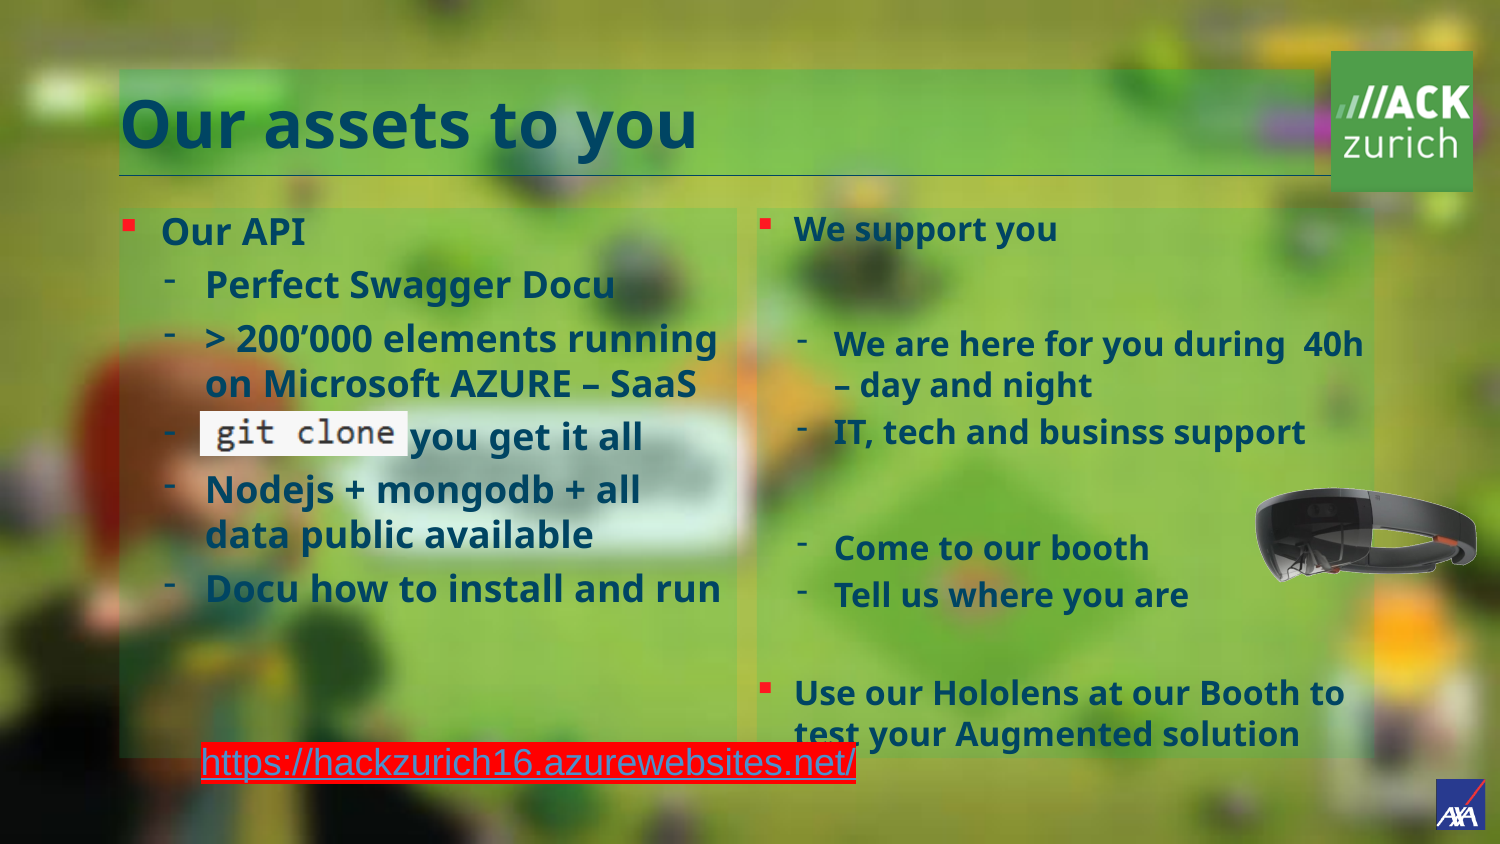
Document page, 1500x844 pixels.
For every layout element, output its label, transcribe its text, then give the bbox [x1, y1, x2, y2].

picture [0, 0, 1500, 844]
list We support you We are here for you during 40h – day and night IT, tech and businss support Come to our booth Tell us where you are Use our Hololens at our Booth to test your Augmented solution [756, 208, 1375, 759]
text_box https://hackzurich16.azurewebsites.net/ [185, 730, 872, 791]
list Our API Perfect Swagger Docu > 200’000 elements running on Microsoft AZURE – SaaS you get it all Nodejs + mongodb + all data public available Docu how to install and run [119, 208, 737, 759]
title Our assets to you [119, 69, 1315, 175]
